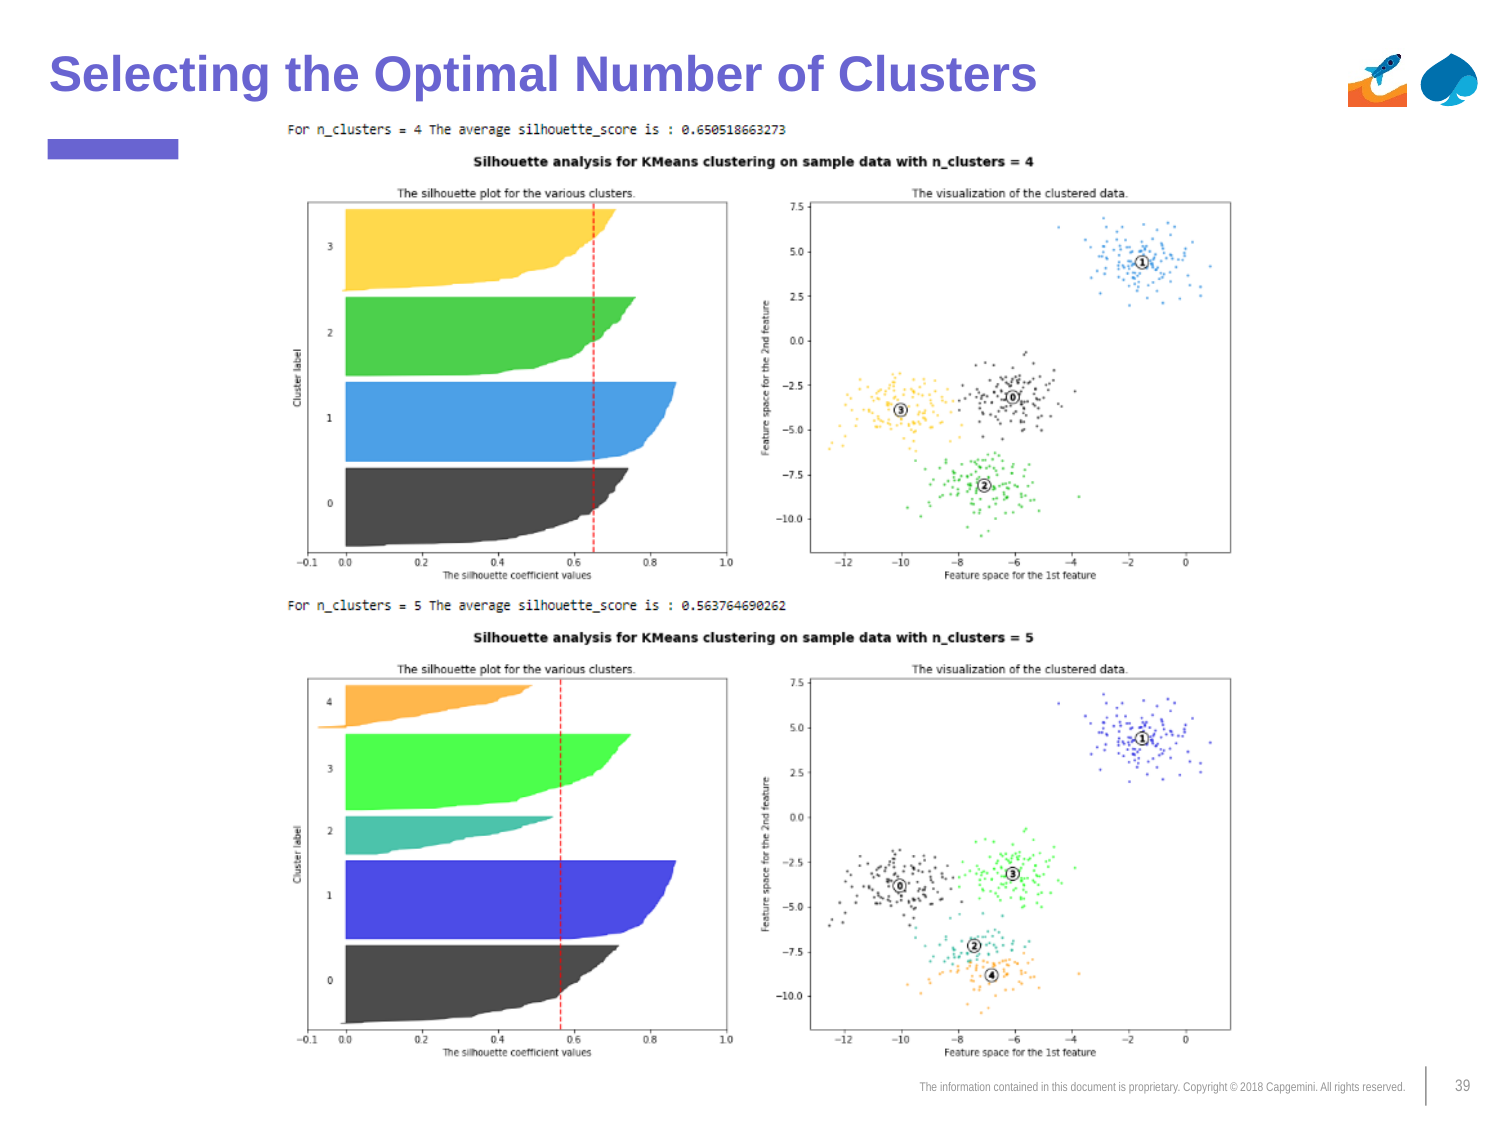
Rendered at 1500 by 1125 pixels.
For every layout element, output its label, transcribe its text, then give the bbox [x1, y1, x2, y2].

title Selecting the Optimal Number of Clusters [0, 3, 1448, 140]
picture [269, 115, 1253, 1064]
